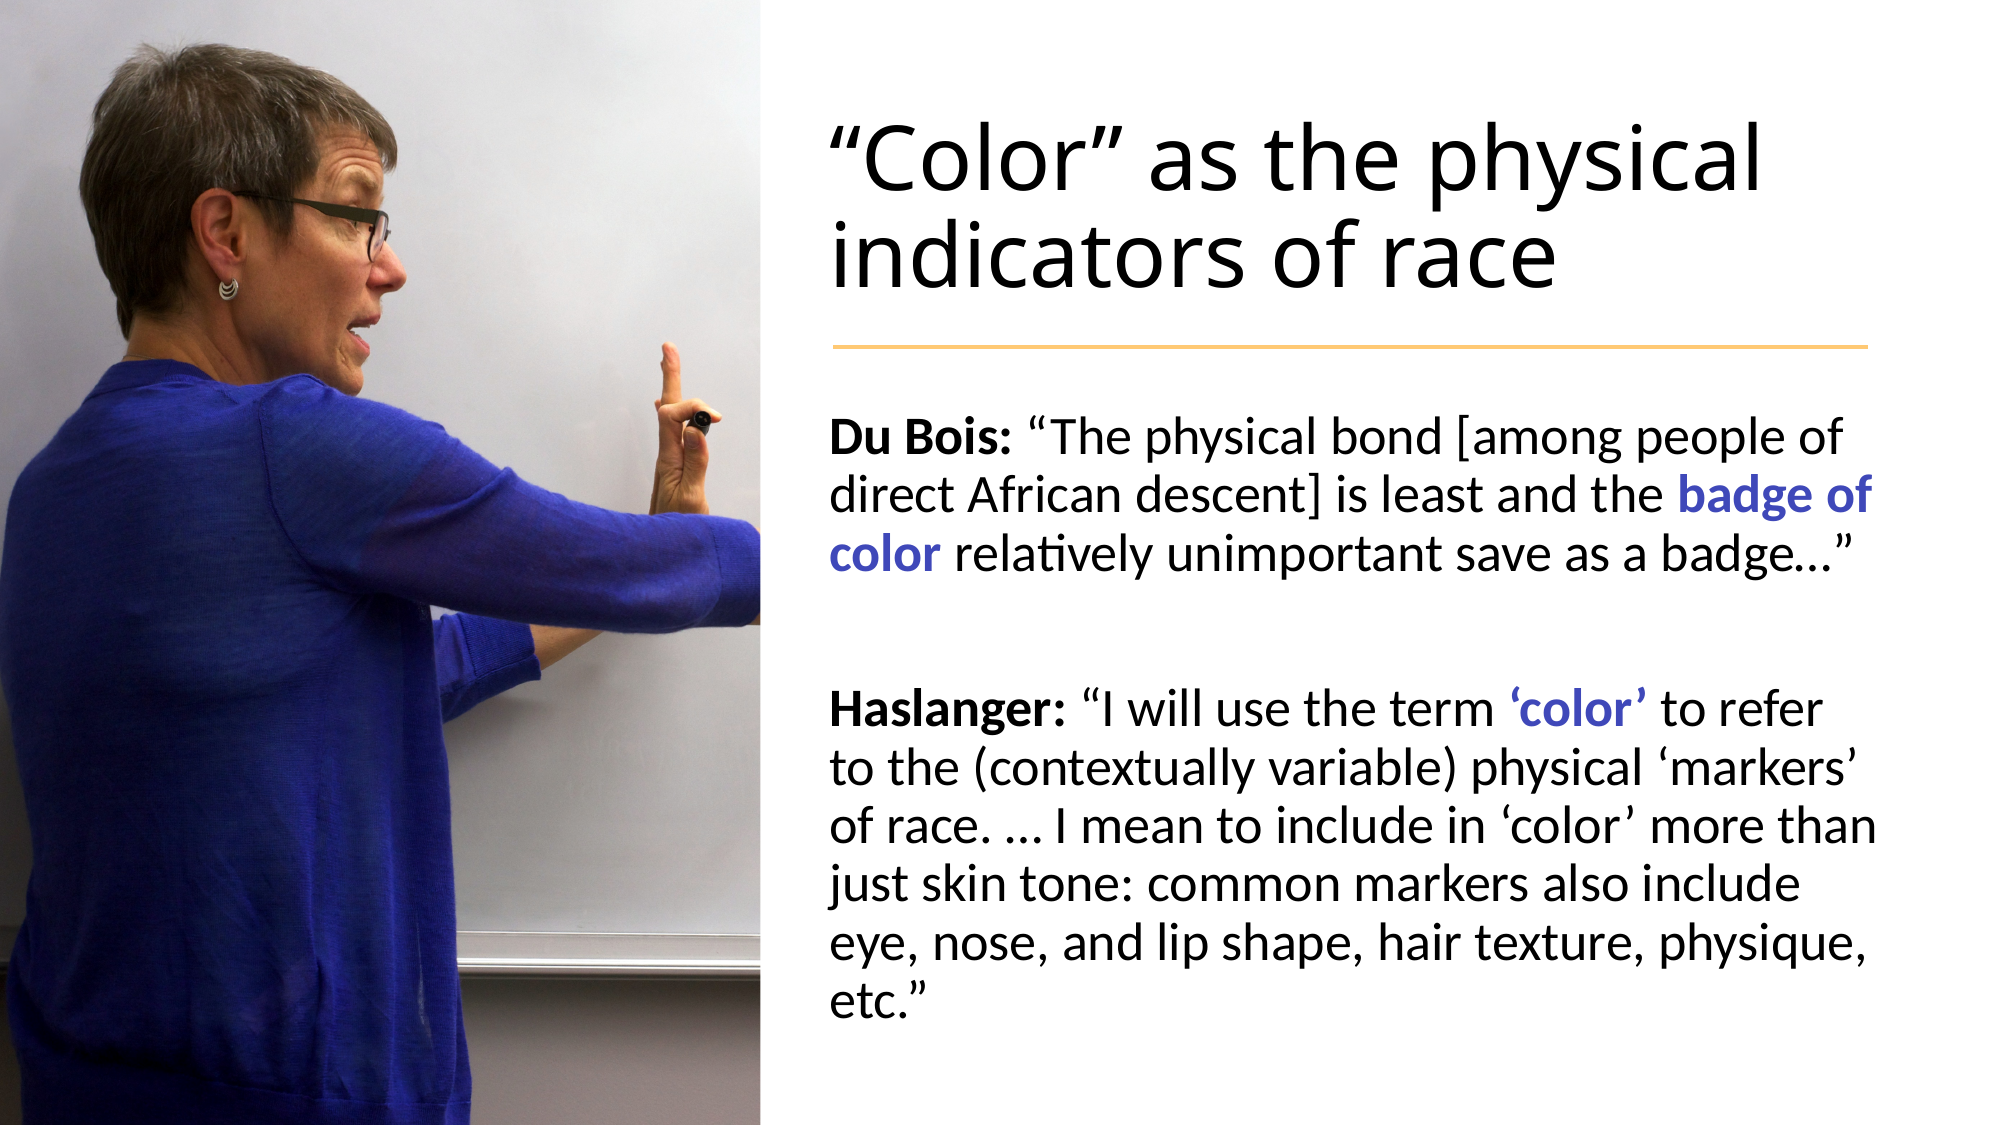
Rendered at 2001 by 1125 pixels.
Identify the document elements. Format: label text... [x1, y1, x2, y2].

list Du Bois: “The physical bond [among people of direct African descent] is least and the badge of color relatively unimportant save as a badge…” Haslanger: “I will use the term ‘color’ to refer to the (contextually variable) physical ‘markers’ of race. … I mean to include in ‘color’ more than just skin tone: common markers also include eye, nose, and lip shape, hair texture, physique, etc.” [814, 399, 1895, 1090]
title “Color” as the physical indicators of race [814, 103, 1895, 315]
picture [0, 0, 761, 1125]
